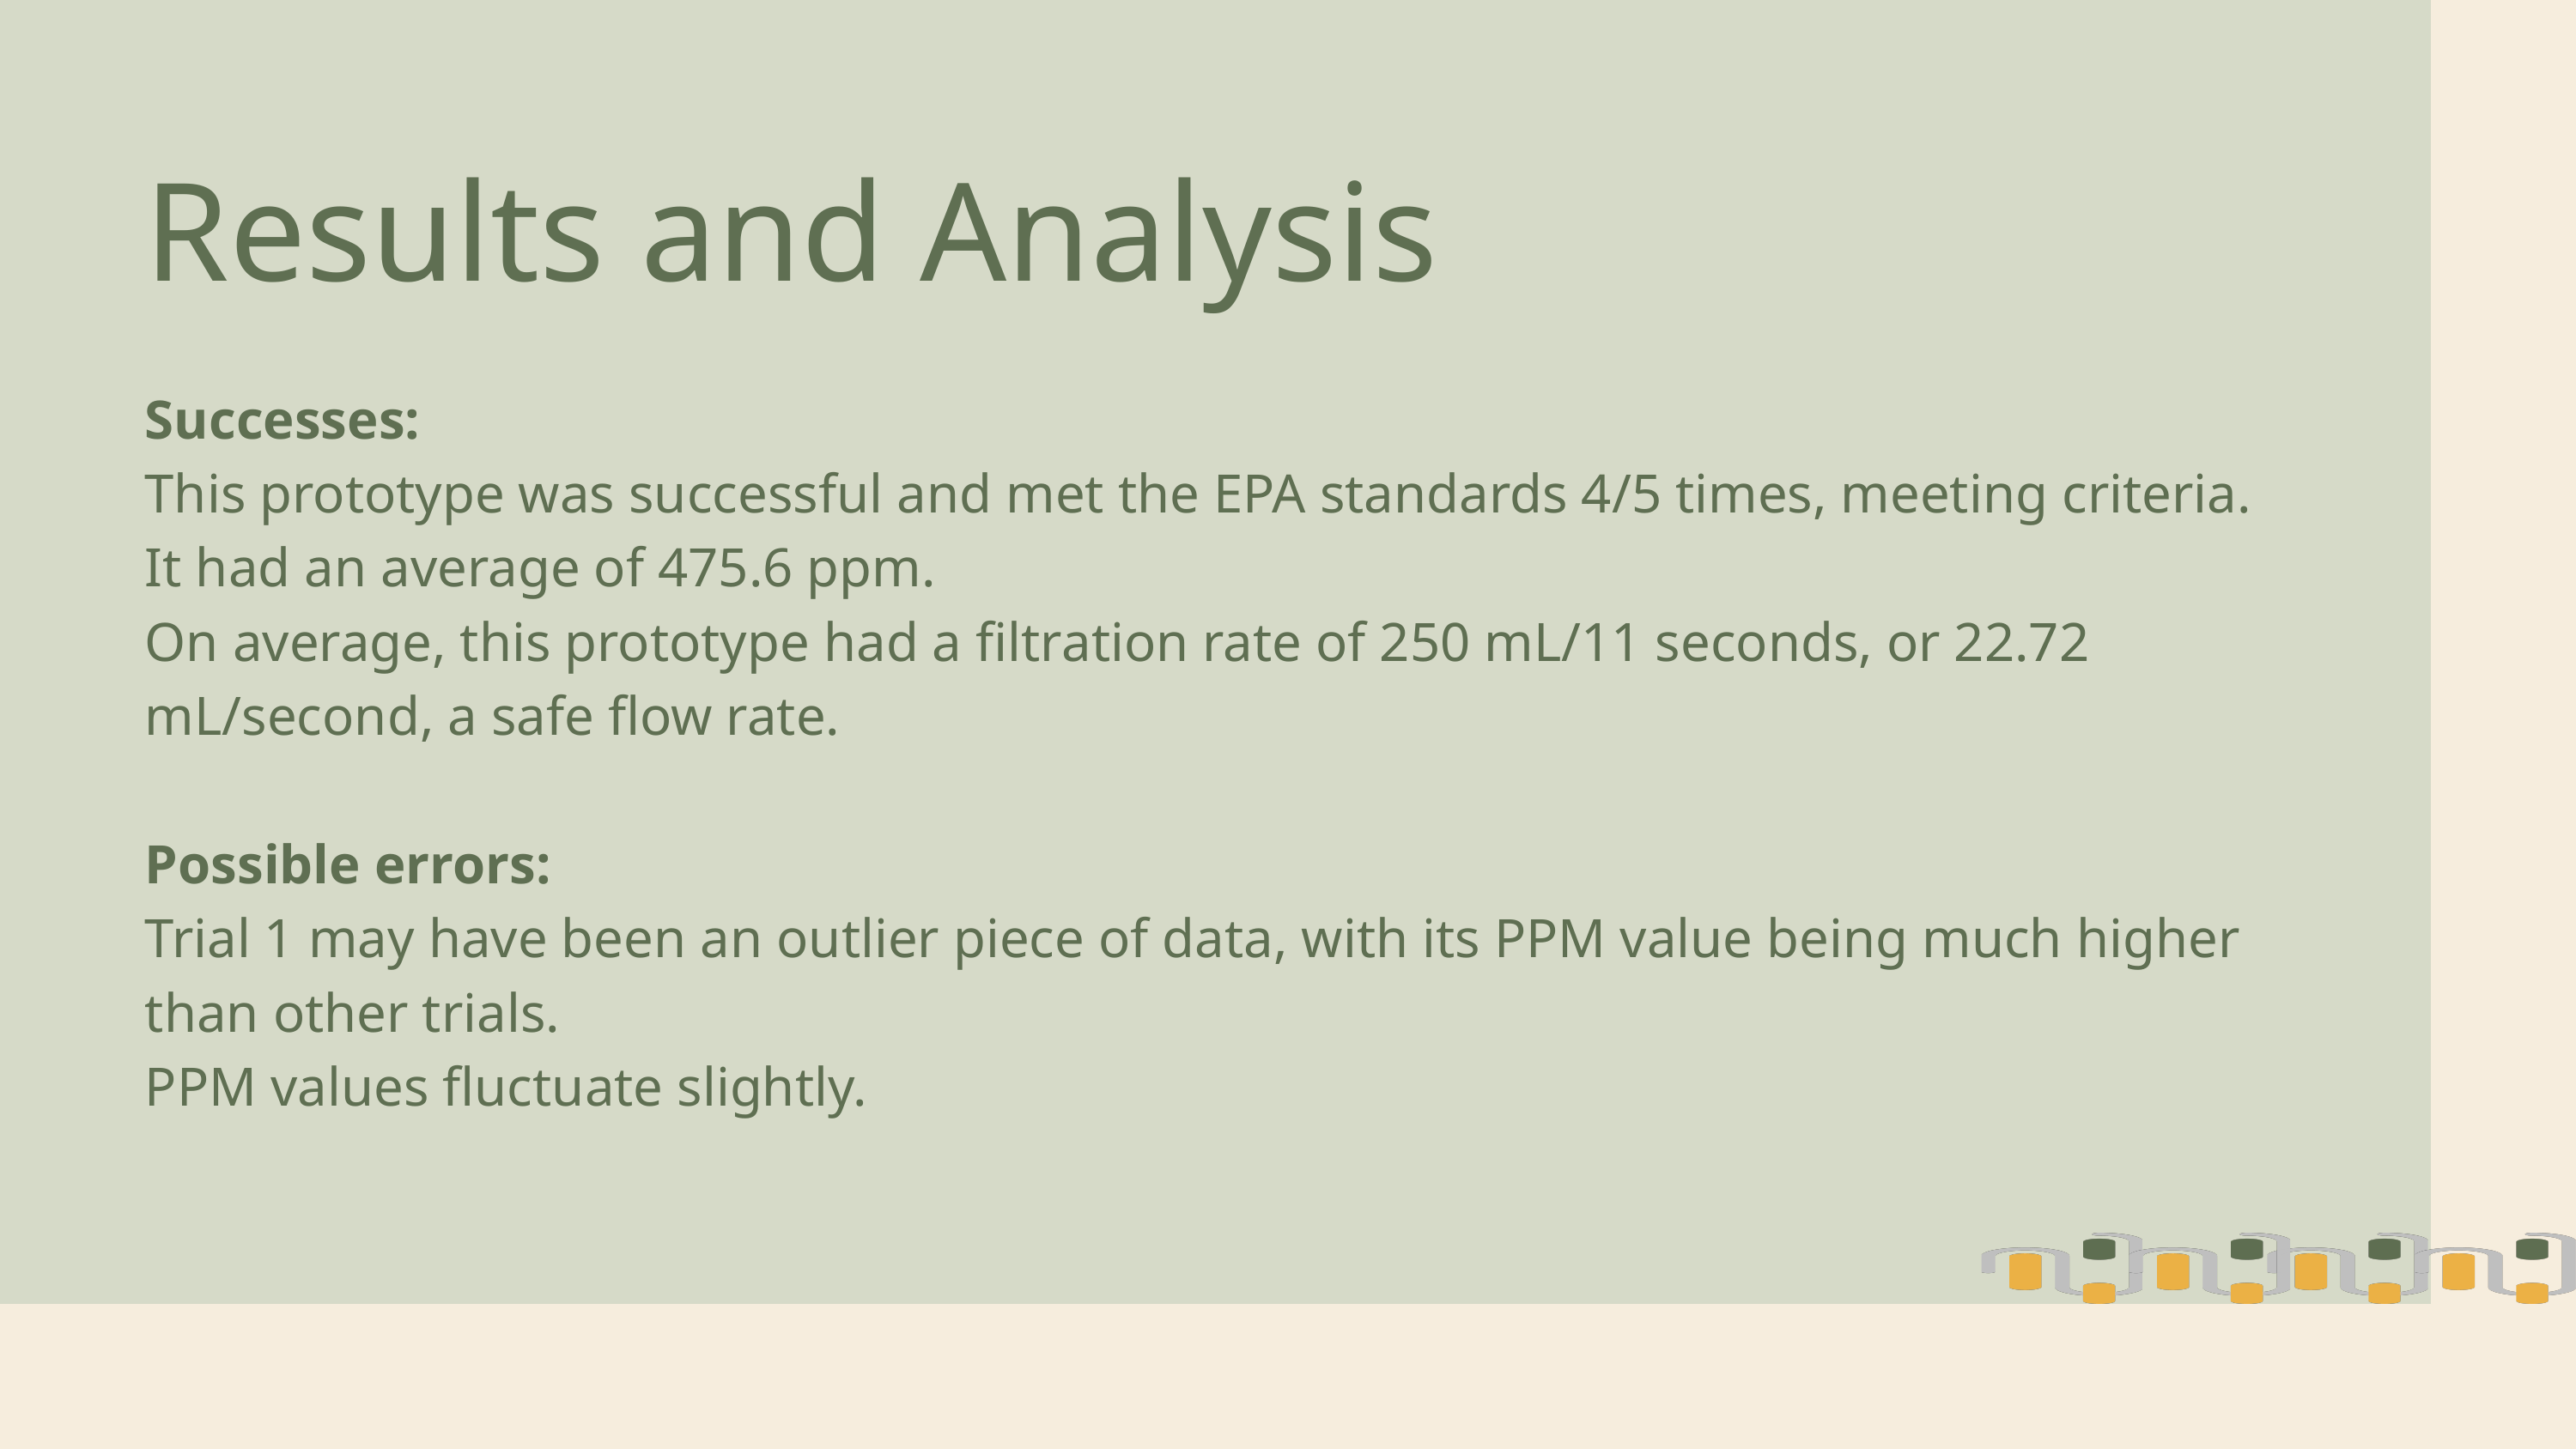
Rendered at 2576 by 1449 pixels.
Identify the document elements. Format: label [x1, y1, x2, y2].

text_box [0, 0, 2432, 1304]
text_box [2435, 1233, 2576, 1304]
